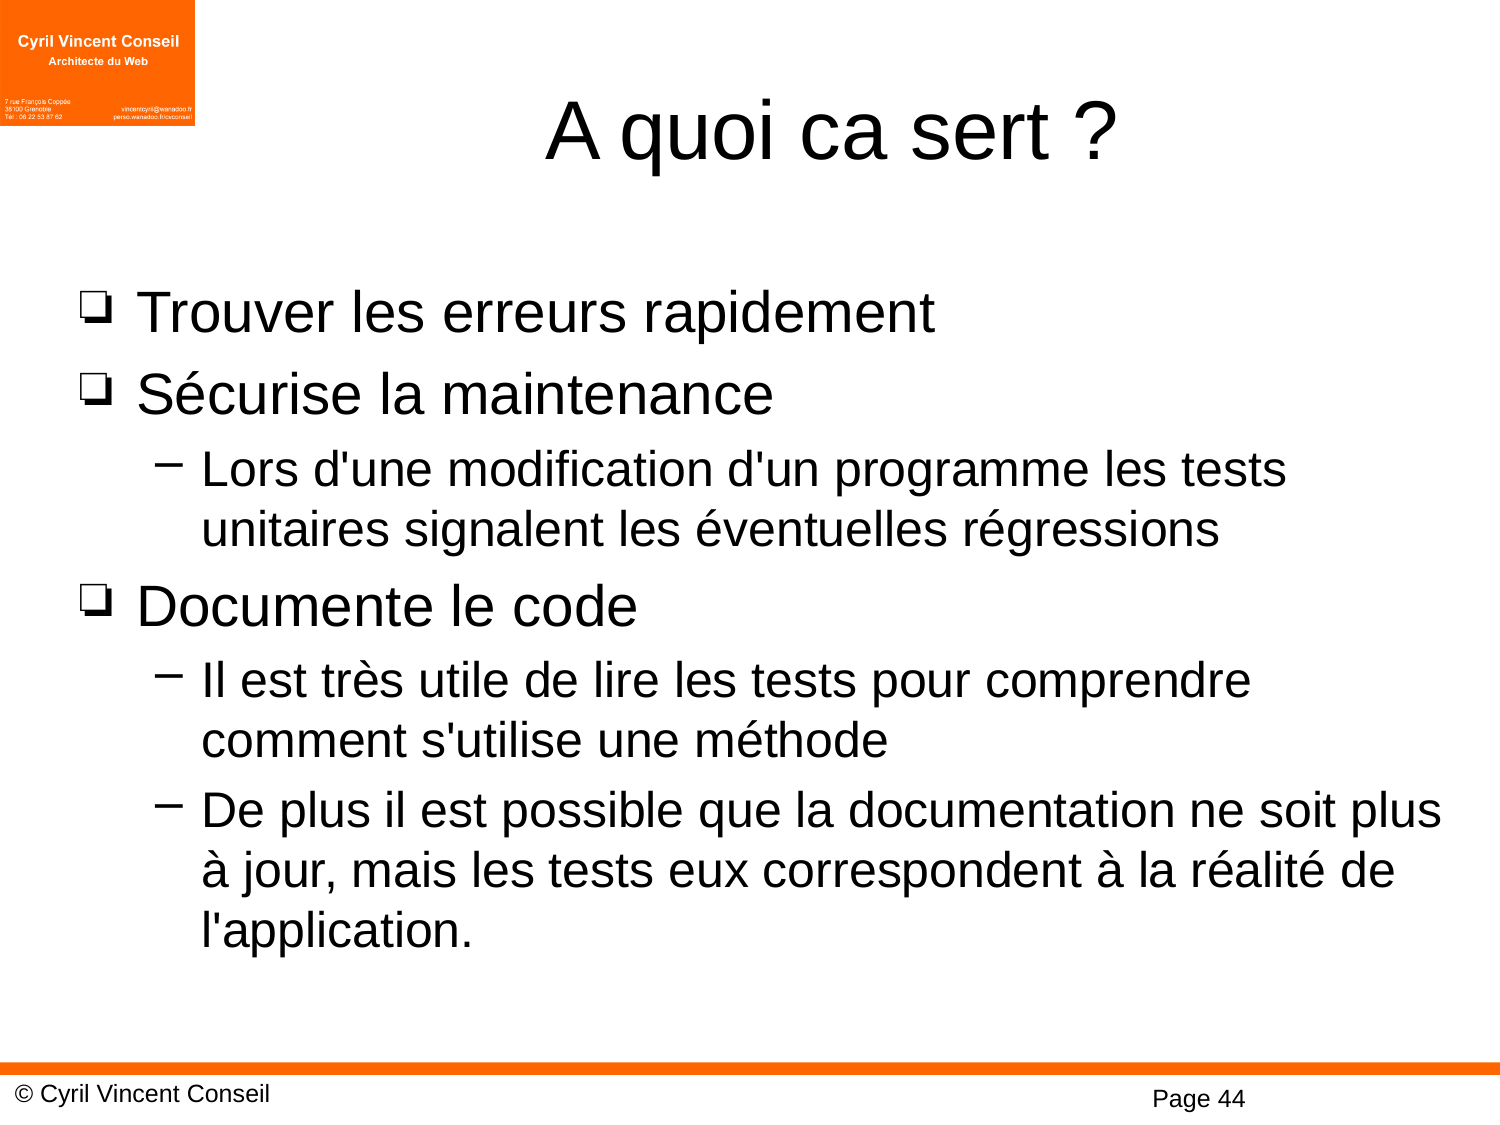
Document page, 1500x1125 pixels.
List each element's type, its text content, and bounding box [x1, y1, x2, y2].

picture [0, 0, 195, 126]
title A quoi ca sert ? [194, 32, 1470, 220]
list Trouver les erreurs rapidement Sécurise la maintenance Lors d'une modification d'un programme les tests unitaires signalent les éventuelles régressions Documente le code Il est très utile de lire les tests pour comprendre comment s'utilise une méthode De plus il est possible que la documentation ne soit plus à jour, mais les tests eux correspondent à la réalité de l'application. [64, 267, 1470, 943]
